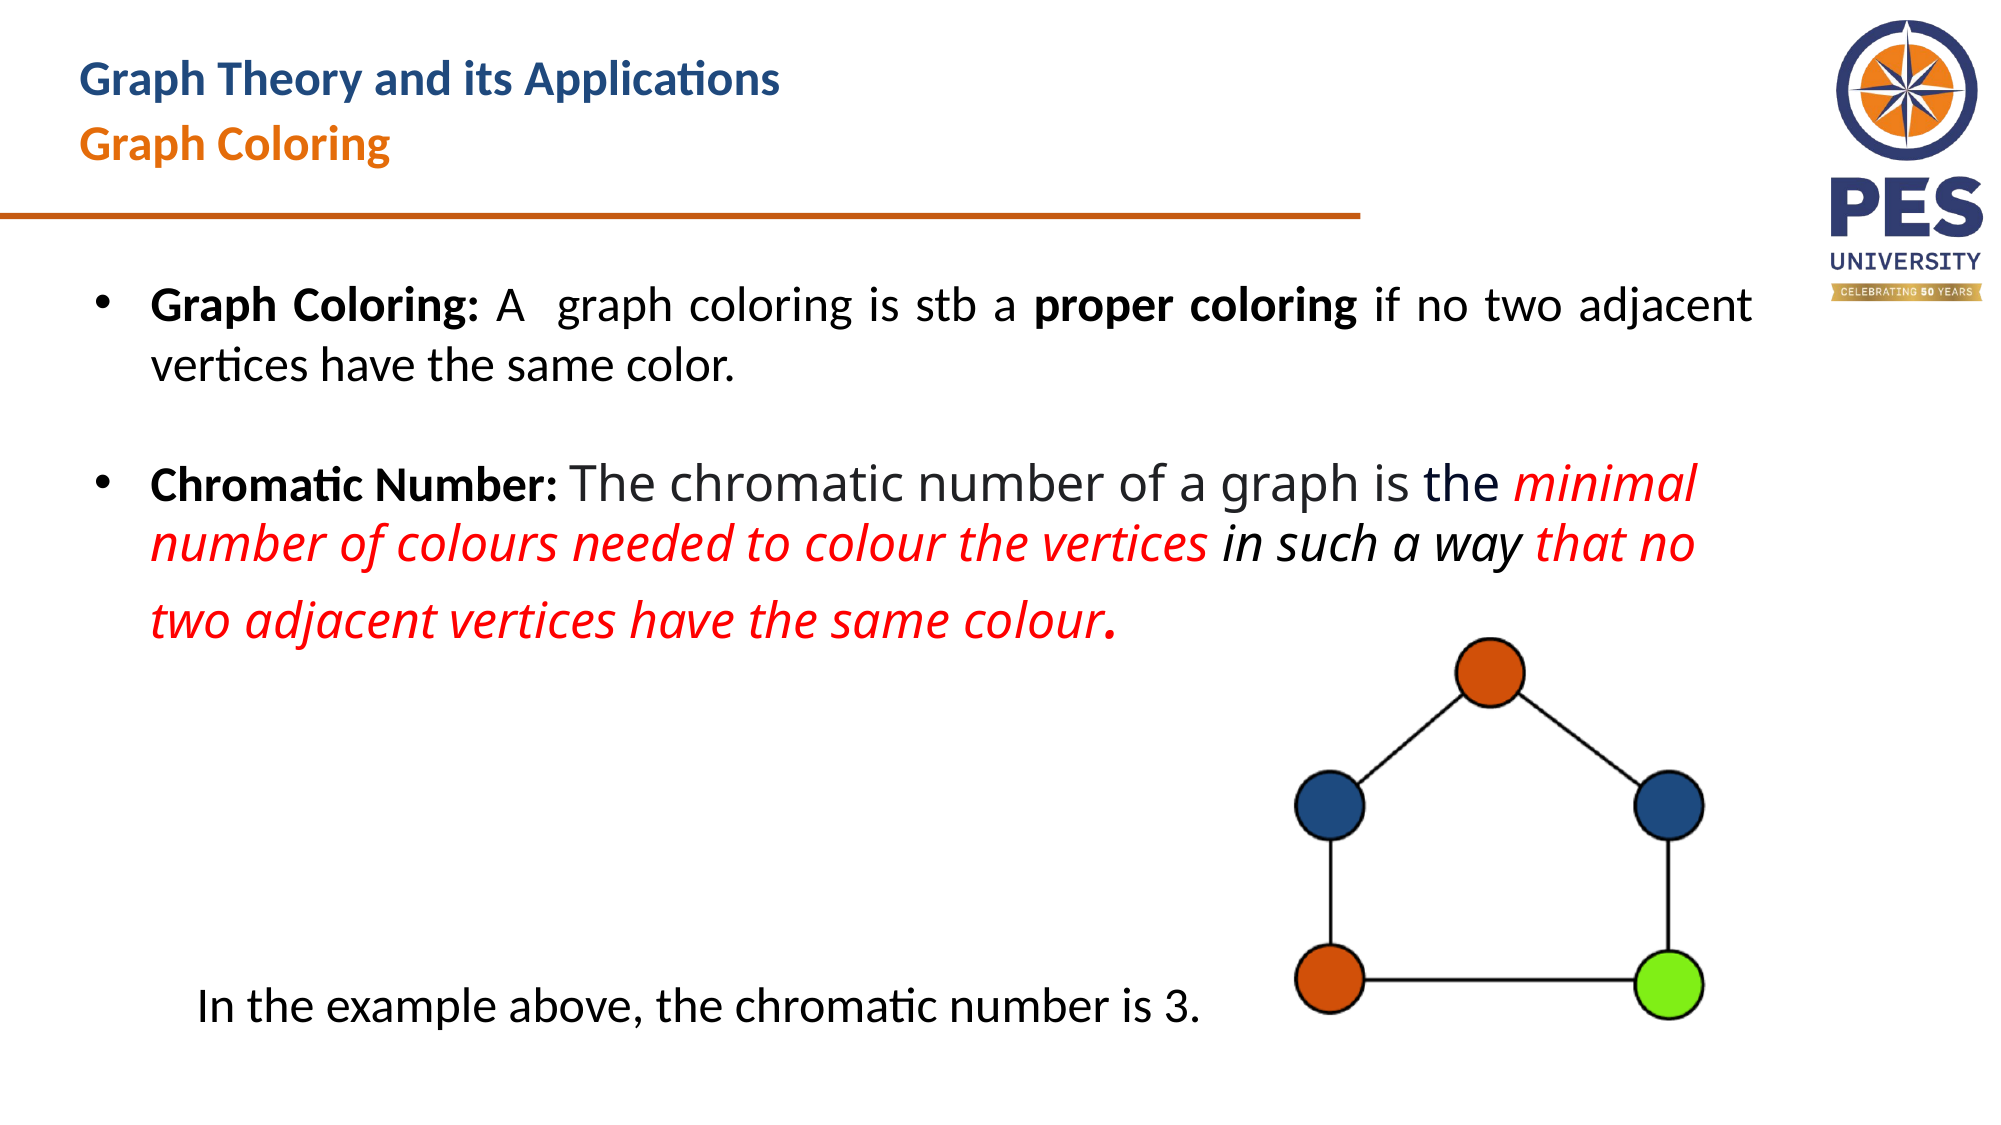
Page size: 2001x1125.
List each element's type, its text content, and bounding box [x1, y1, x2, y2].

text_box In the example above, the chromatic number is 3. [194, 970, 1270, 1033]
text_box Graph Coloring: A graph coloring is stb a proper coloring if no two adjacent vertices have the same color. Chromatic Number: The chromatic number of a graph is the minimal number of colours needed to colour the vertices in such a way that no two adjacent vertices have the same colour. [77, 264, 1770, 659]
picture [1275, 633, 1736, 1034]
text_box Graph Theory and its Applications Graph Coloring [11, 38, 1756, 251]
picture [1809, 13, 1995, 304]
